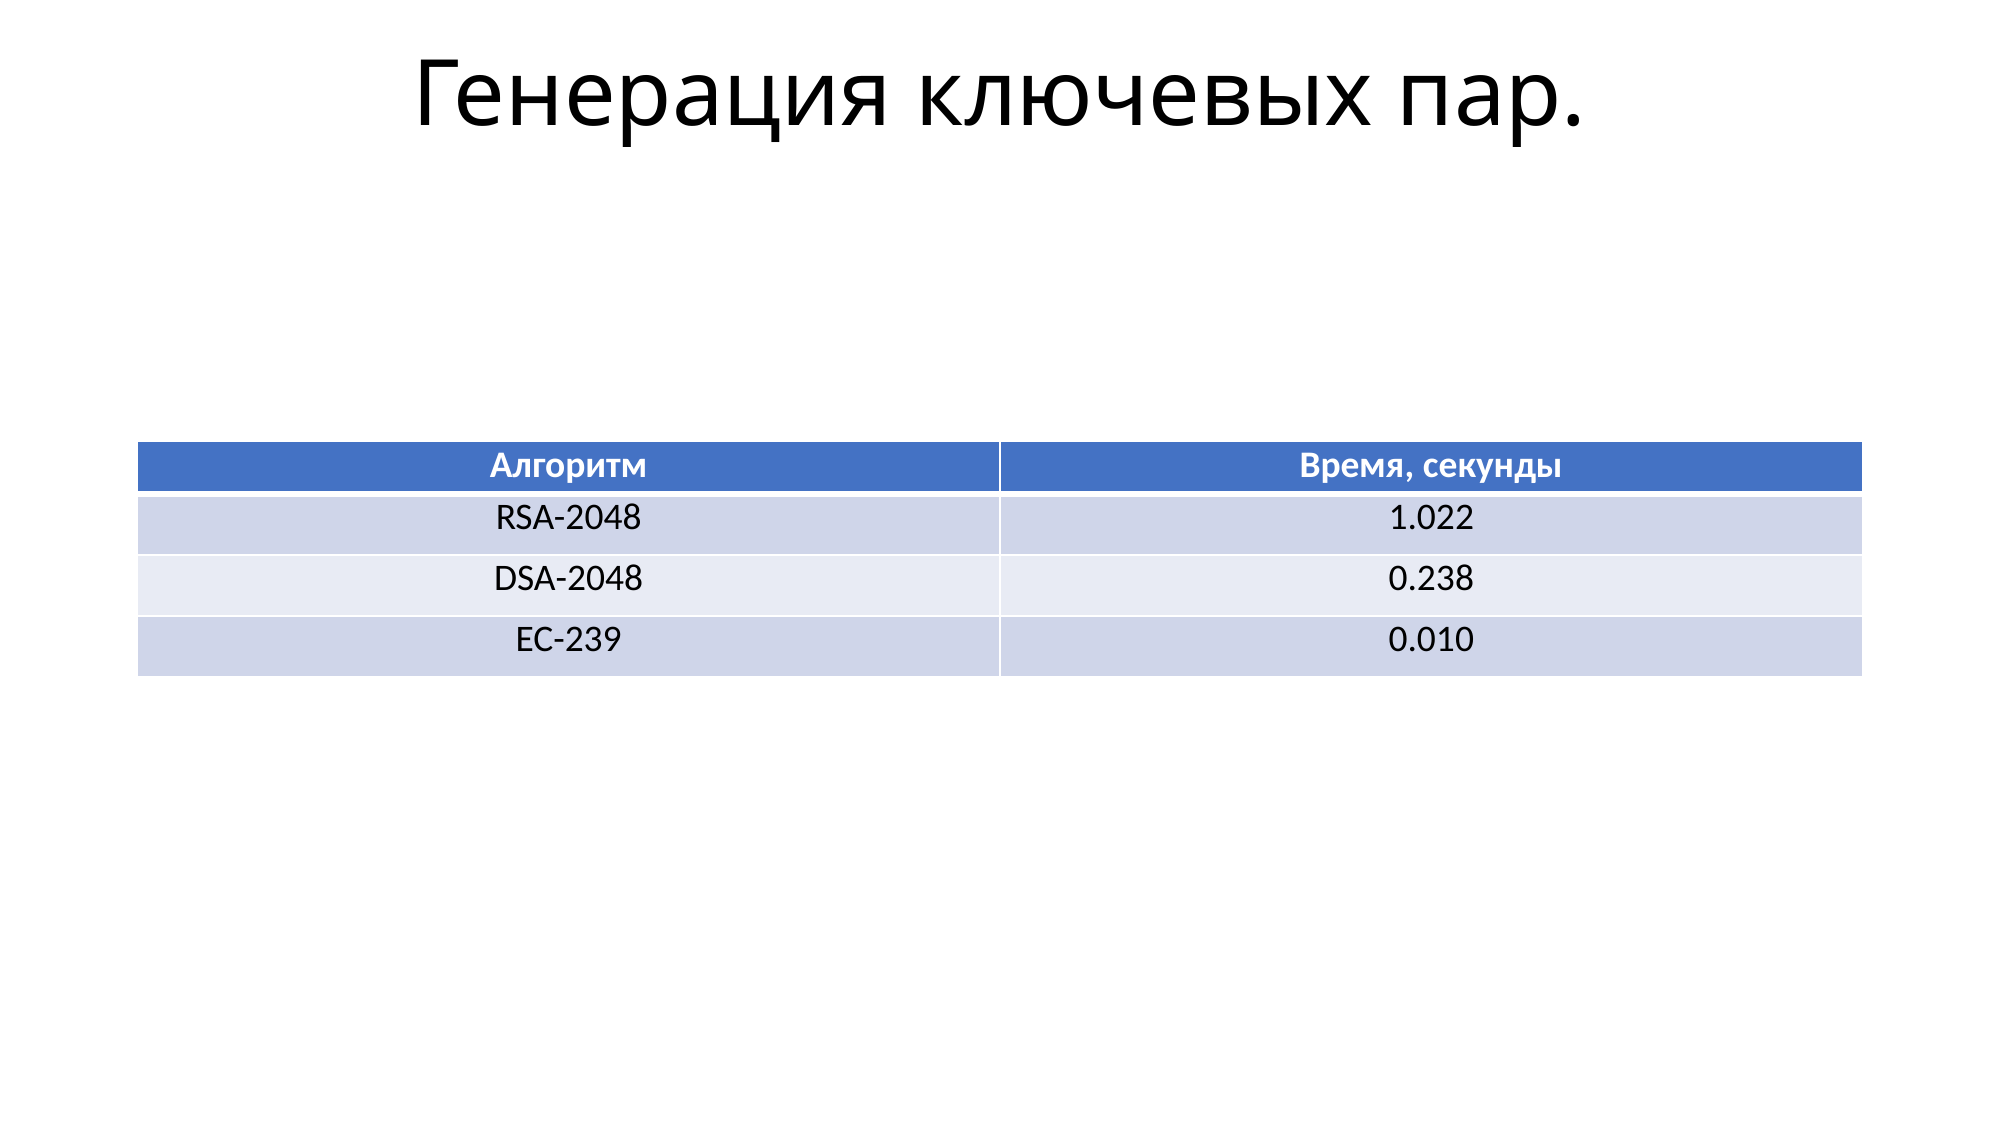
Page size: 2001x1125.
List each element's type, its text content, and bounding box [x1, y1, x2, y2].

table_cell 1.022 [1001, 497, 1862, 554]
title Генерация ключевых пар. [137, 23, 1863, 168]
table_cell RSA-2048 [138, 497, 999, 554]
table_cell 0.238 [1001, 556, 1862, 615]
table_cell EC-239 [138, 617, 999, 676]
table_cell 0.010 [1001, 617, 1862, 676]
table_header Алгоритм [138, 442, 999, 491]
table_header Время, секунды [1001, 442, 1862, 491]
table_cell DSA-2048 [138, 556, 999, 615]
